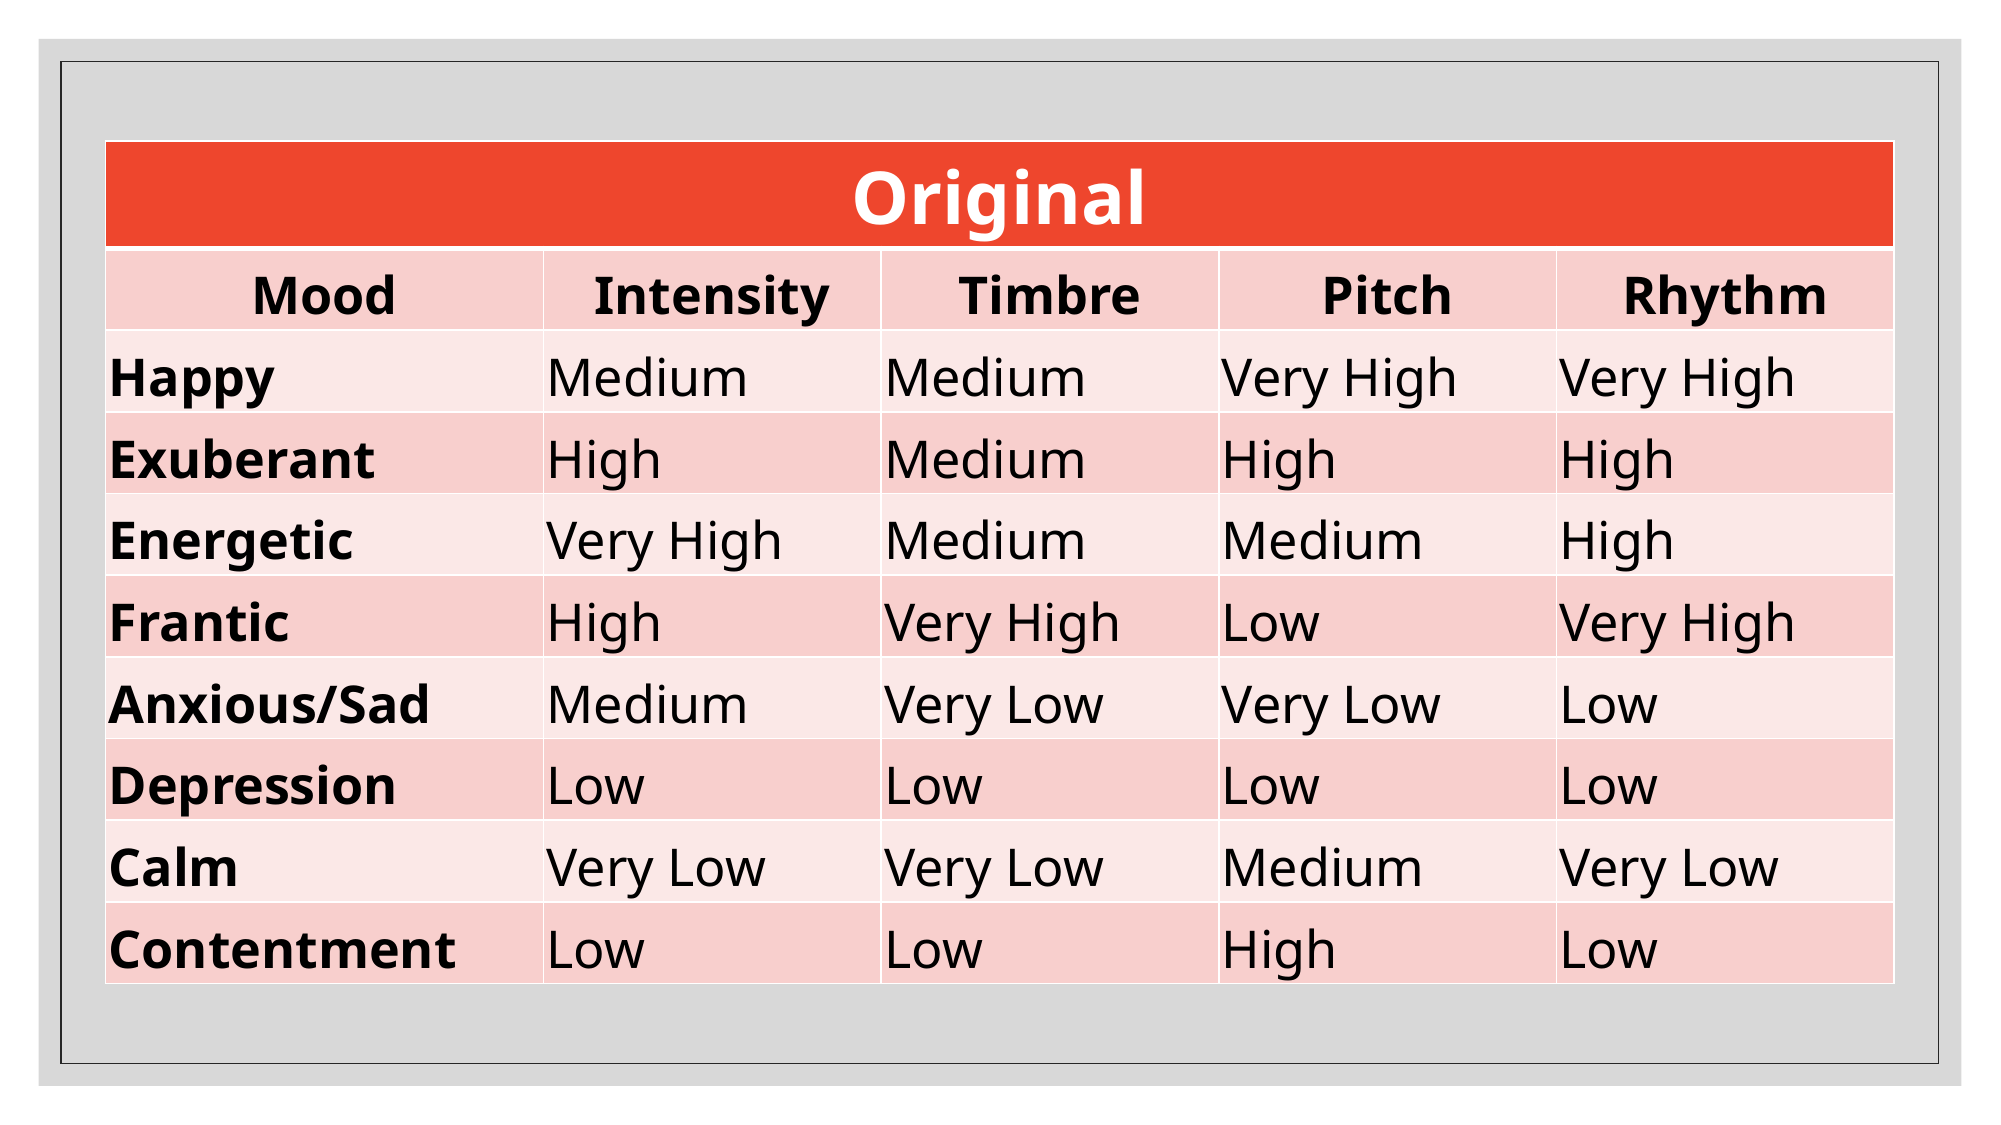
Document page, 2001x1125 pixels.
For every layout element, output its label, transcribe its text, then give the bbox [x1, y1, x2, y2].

table_cell High [544, 576, 880, 656]
table_cell Medium [882, 331, 1218, 411]
table_cell Medium [882, 494, 1218, 574]
table_cell Low [1557, 739, 1893, 819]
table_cell Energetic [106, 494, 543, 574]
table_cell Timbre [882, 251, 1218, 329]
table_cell Low [1220, 576, 1556, 656]
table_cell Medium [544, 658, 880, 738]
table_cell Pitch [1220, 251, 1556, 329]
table_cell Low [1220, 739, 1556, 819]
table_cell Anxious/Sad [106, 658, 543, 738]
table_cell Low [1557, 658, 1893, 738]
table_cell Frantic [106, 576, 543, 656]
table_cell Intensity [544, 251, 880, 329]
table_cell Very Low [1557, 821, 1893, 901]
table_cell Low [1557, 903, 1893, 983]
table_cell Happy [106, 331, 543, 411]
table_cell High [544, 413, 880, 493]
table_cell Medium [544, 331, 880, 411]
table_cell Medium [1220, 494, 1556, 574]
table_cell Exuberant [106, 413, 543, 493]
table_header Original [106, 142, 1893, 246]
table_cell Very High [1220, 331, 1556, 411]
table_cell High [1557, 494, 1893, 574]
text_box [38, 38, 1962, 1086]
table_cell Medium [882, 413, 1218, 493]
table_cell Calm [106, 821, 543, 901]
text_box [0, 0, 2000, 1125]
table_cell Low [544, 739, 880, 819]
table_cell Very High [882, 576, 1218, 656]
table_cell Very High [1557, 576, 1893, 656]
table_cell Mood [106, 251, 543, 329]
table_cell Rhythm [1557, 251, 1893, 329]
table_cell Very Low [544, 821, 880, 901]
text_box [61, 61, 1939, 1064]
table_cell Low [882, 903, 1218, 983]
table_cell Very Low [882, 821, 1218, 901]
table_cell Contentment [106, 903, 543, 983]
table_cell Very Low [1220, 658, 1556, 738]
table_cell Low [882, 739, 1218, 819]
table_cell High [1220, 413, 1556, 493]
table_cell High [1220, 903, 1556, 983]
table_cell Very Low [882, 658, 1218, 738]
table_cell Low [544, 903, 880, 983]
table_cell Depression [106, 739, 543, 819]
table_cell Very High [1557, 331, 1893, 411]
table_cell High [1557, 413, 1893, 493]
table_cell Medium [1220, 821, 1556, 901]
table_cell Very High [544, 494, 880, 574]
